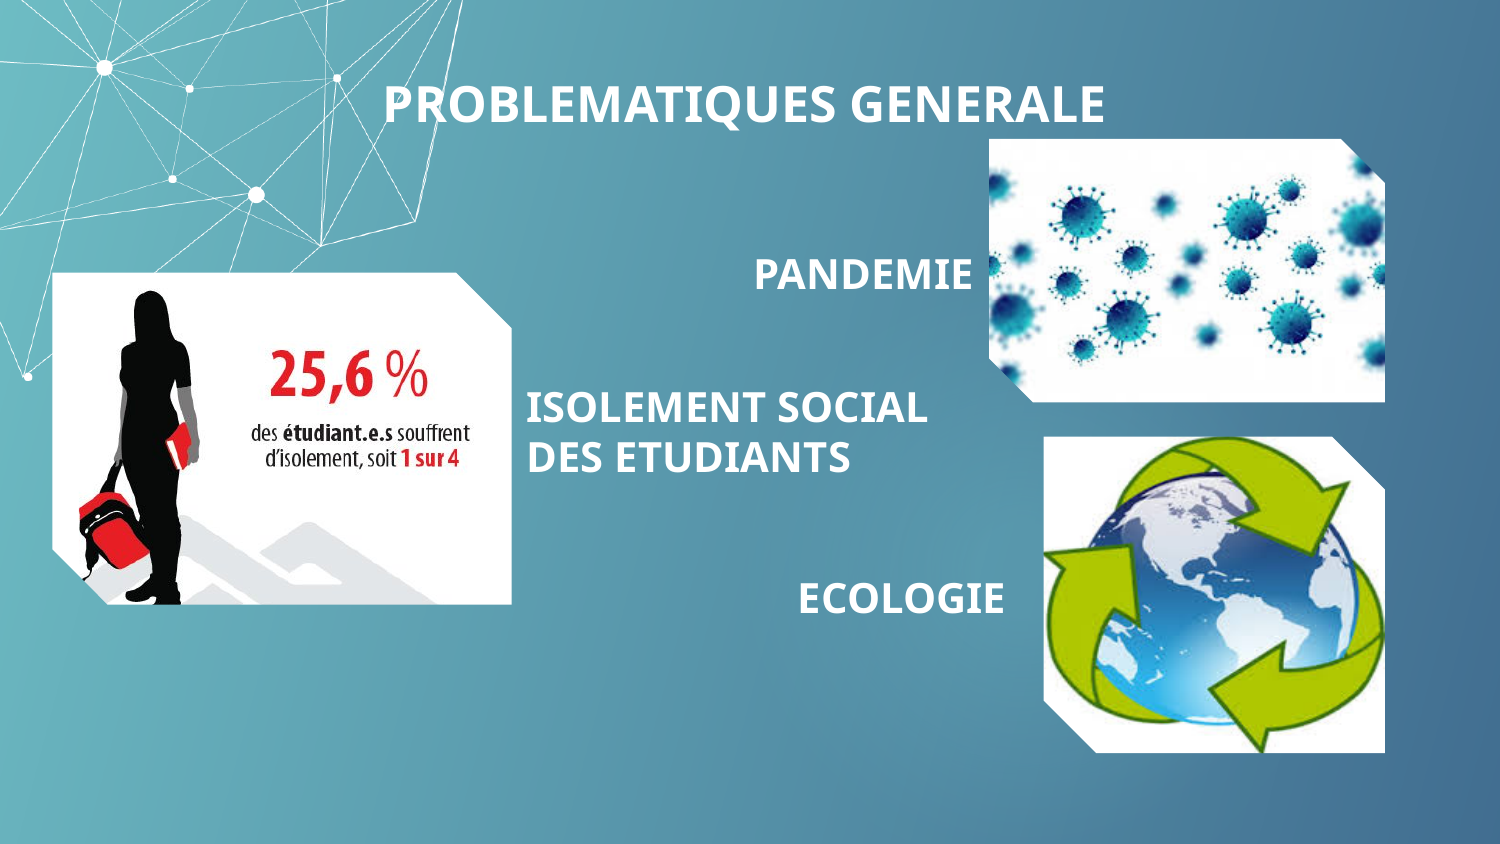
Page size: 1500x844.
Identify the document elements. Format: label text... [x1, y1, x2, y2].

picture [0, 0, 1500, 844]
title ISOLEMENT SOCIAL DES ETUDIANTS [516, 411, 951, 497]
title PANDEMIE [550, 228, 983, 313]
title ECOLOGIE [582, 552, 1022, 638]
title PROBLEMATIQUES GENERALE [316, 57, 1173, 214]
